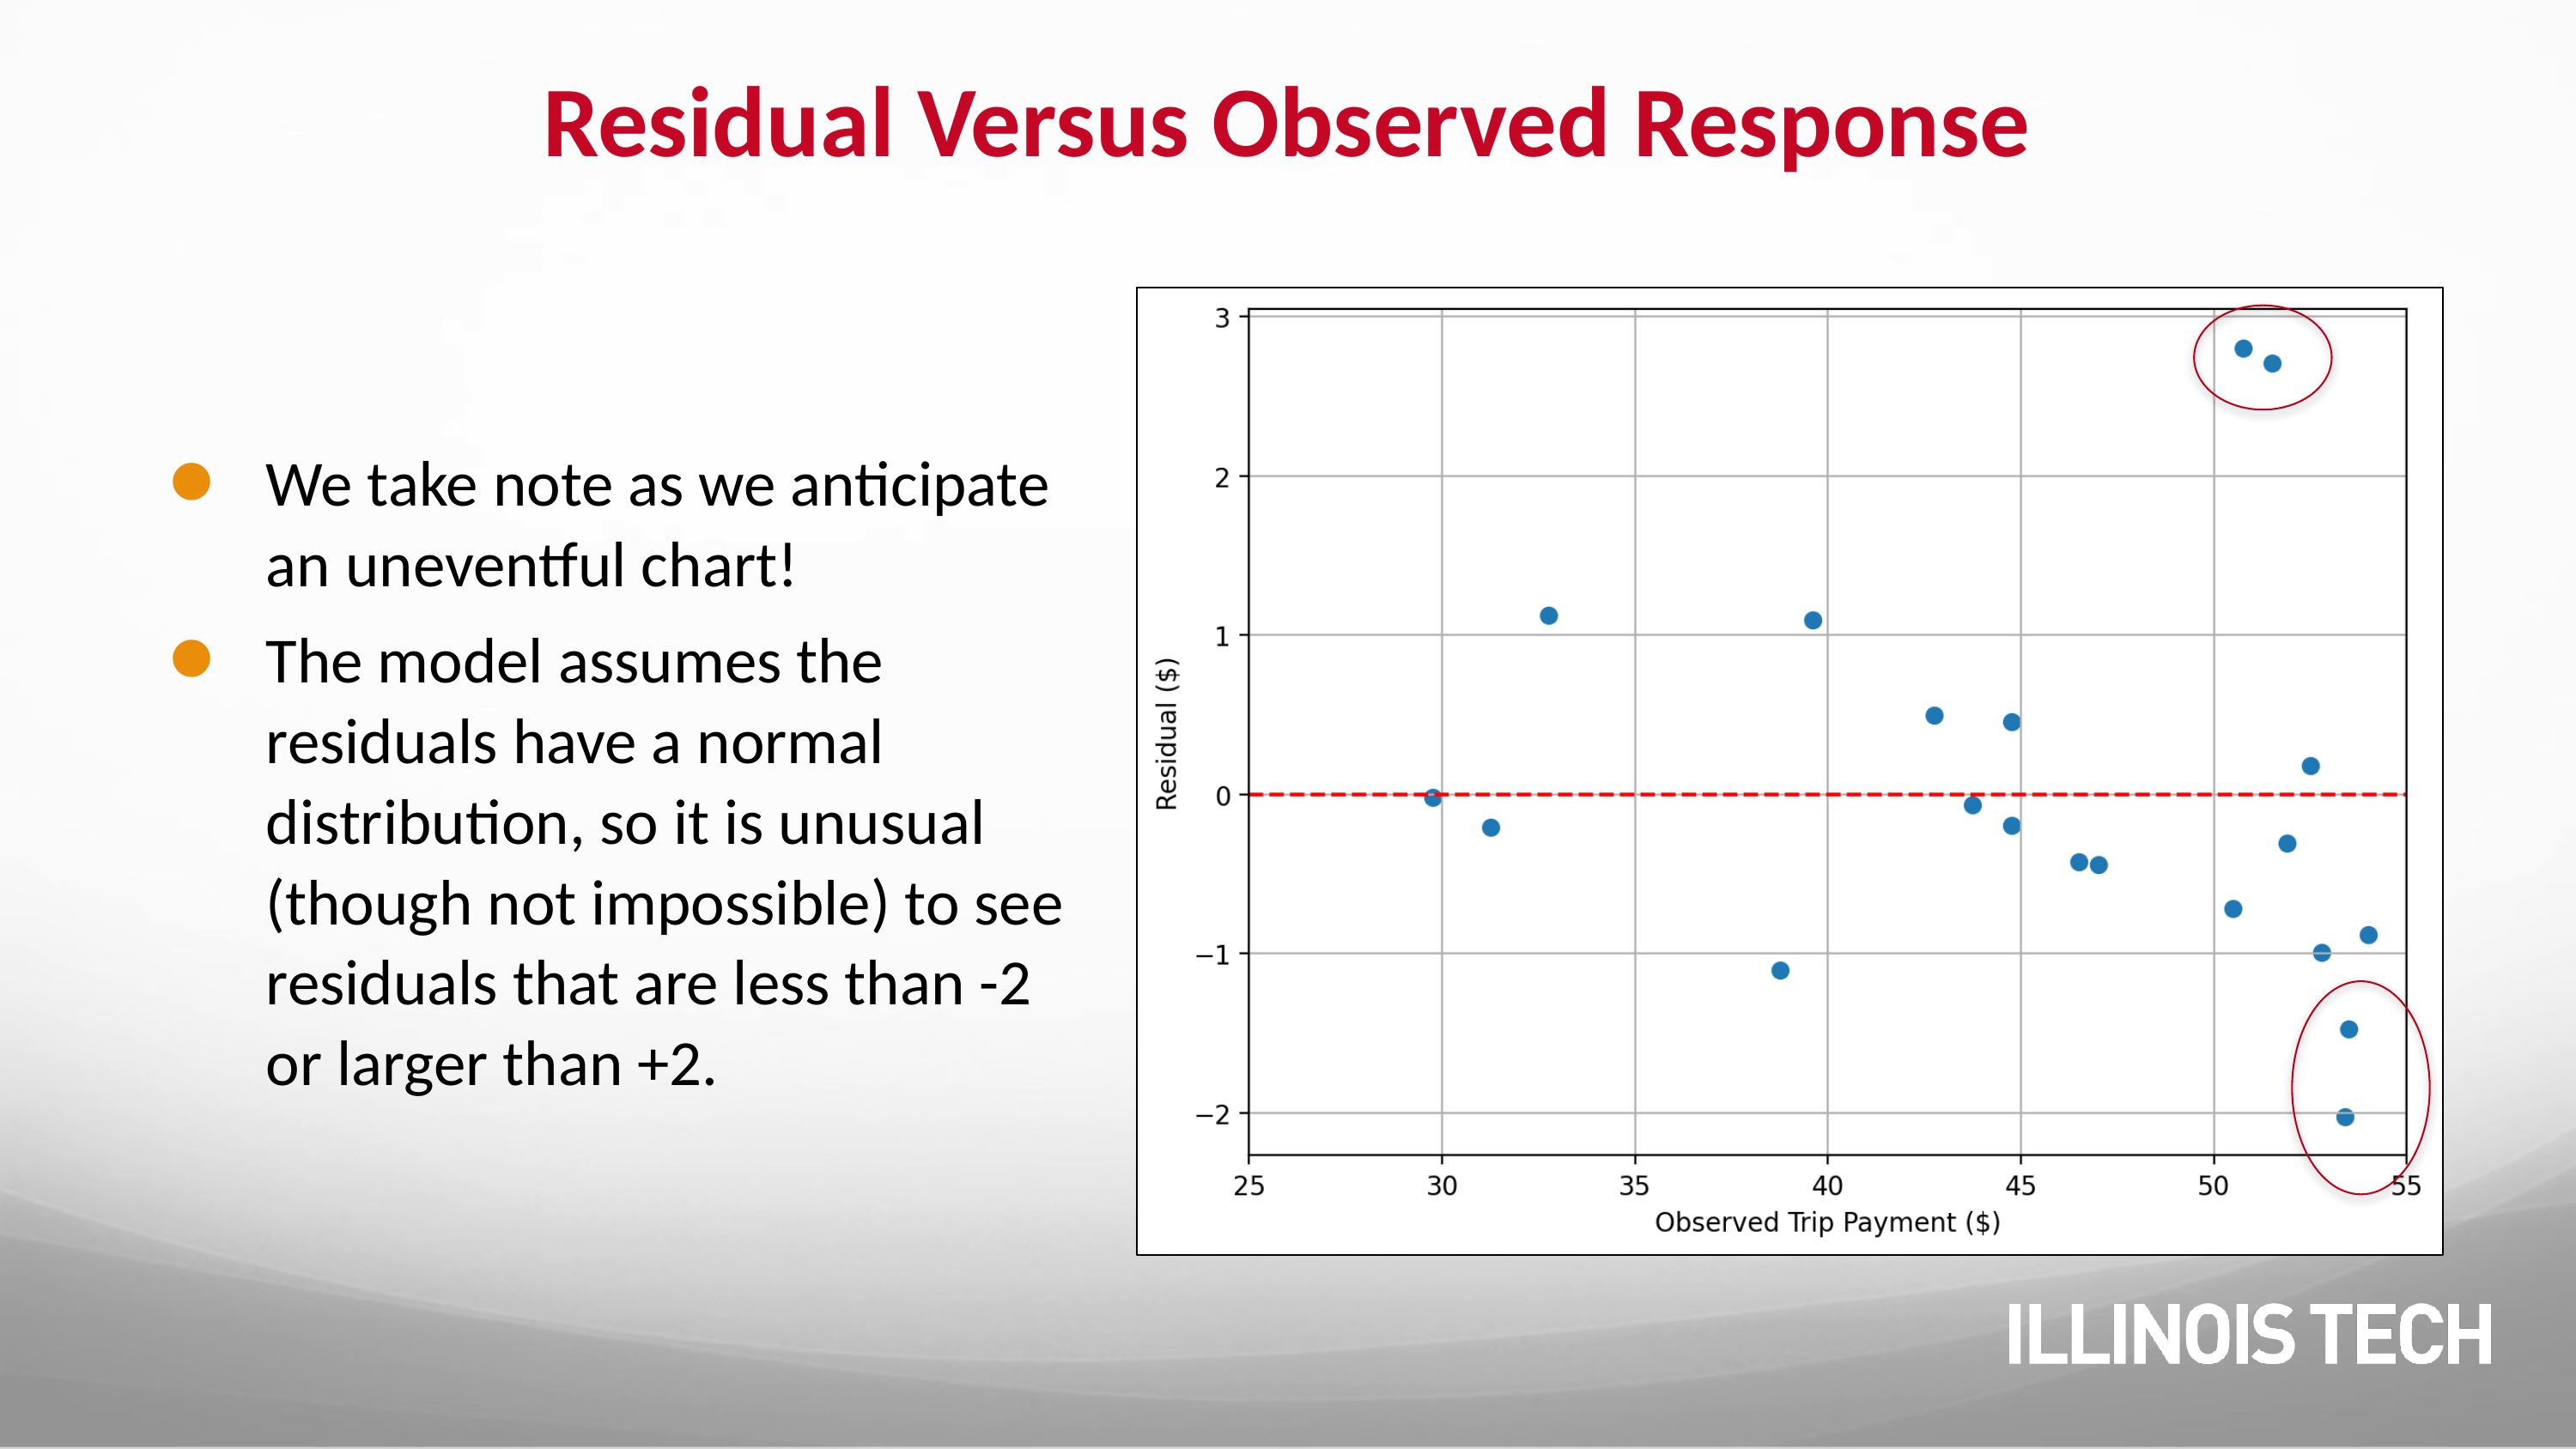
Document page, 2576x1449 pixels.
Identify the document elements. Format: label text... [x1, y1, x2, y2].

picture [0, 0, 2576, 1449]
list We take note as we anticipate an uneventful chart! The model assumes the residuals have a normal distribution, so it is unusual (though not impossible) to see residuals that are less than -2 or larger than +2. [155, 288, 1086, 1255]
title Residual Versus Observed Response [155, 22, 2421, 241]
